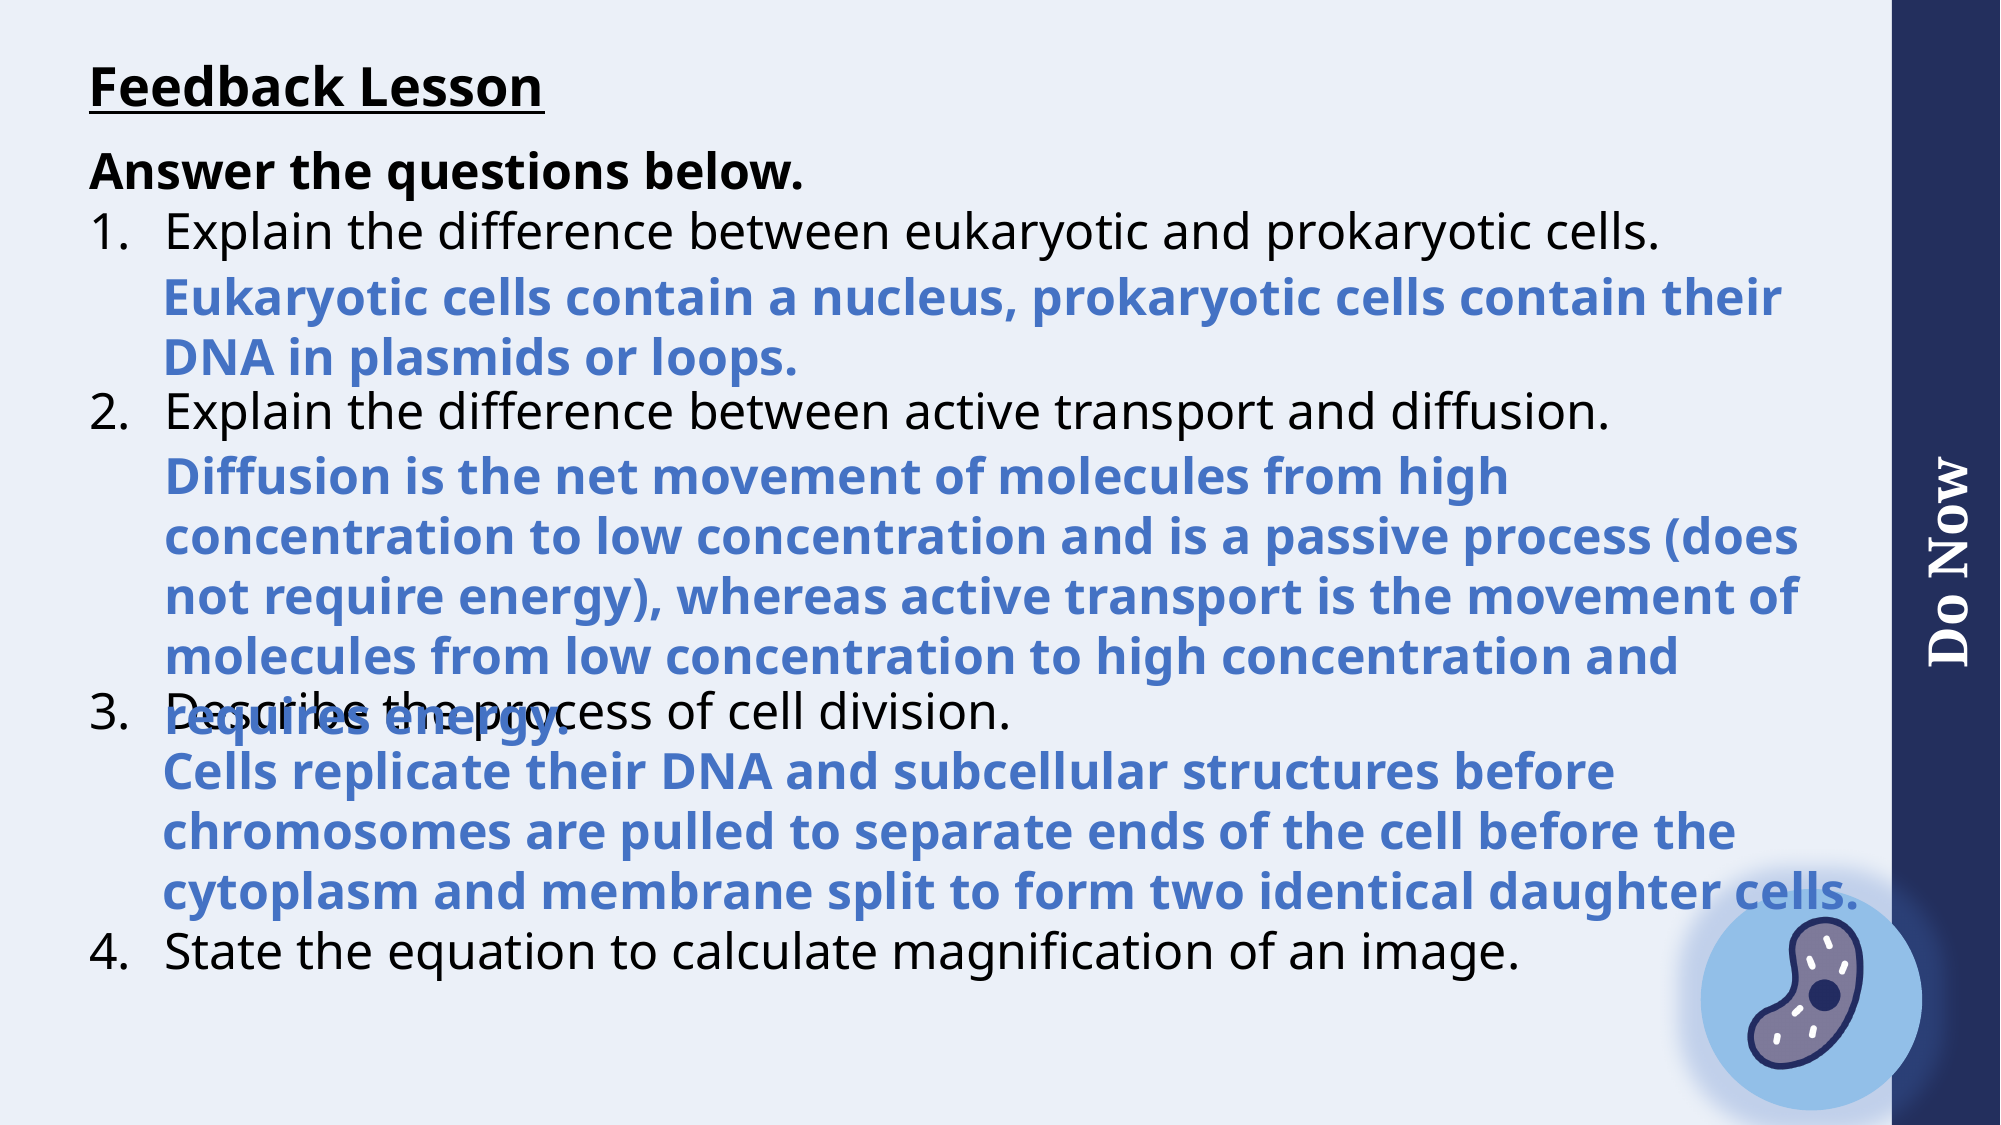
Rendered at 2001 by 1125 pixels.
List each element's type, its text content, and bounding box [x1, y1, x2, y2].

title Feedback Lesson [88, 0, 1831, 119]
text_box Diffusion is the net movement of molecules from high concentration to low concentration and is a passive process (does not require energy), whereas active transport is the movement of molecules from low concentration to high concentration and requires energy. [164, 444, 1833, 739]
text_box Eukaryotic cells contain a nucleus, prokaryotic cells contain their DNA in plasmids or loops. [162, 265, 1831, 386]
text_box Cells replicate their DNA and subcellular structures before chromosomes are pulled to separate ends of the cell before the cytoplasm and membrane split to form two identical daughter cells. [162, 739, 1911, 920]
picture [1645, 830, 1977, 1125]
text_box Answer the questions below. Explain the difference between eukaryotic and prokaryotic cells. Explain the difference between active transport and diffusion. Describe the process of cell division. State the equation to calculate magnification of an image. [89, 140, 1897, 1041]
